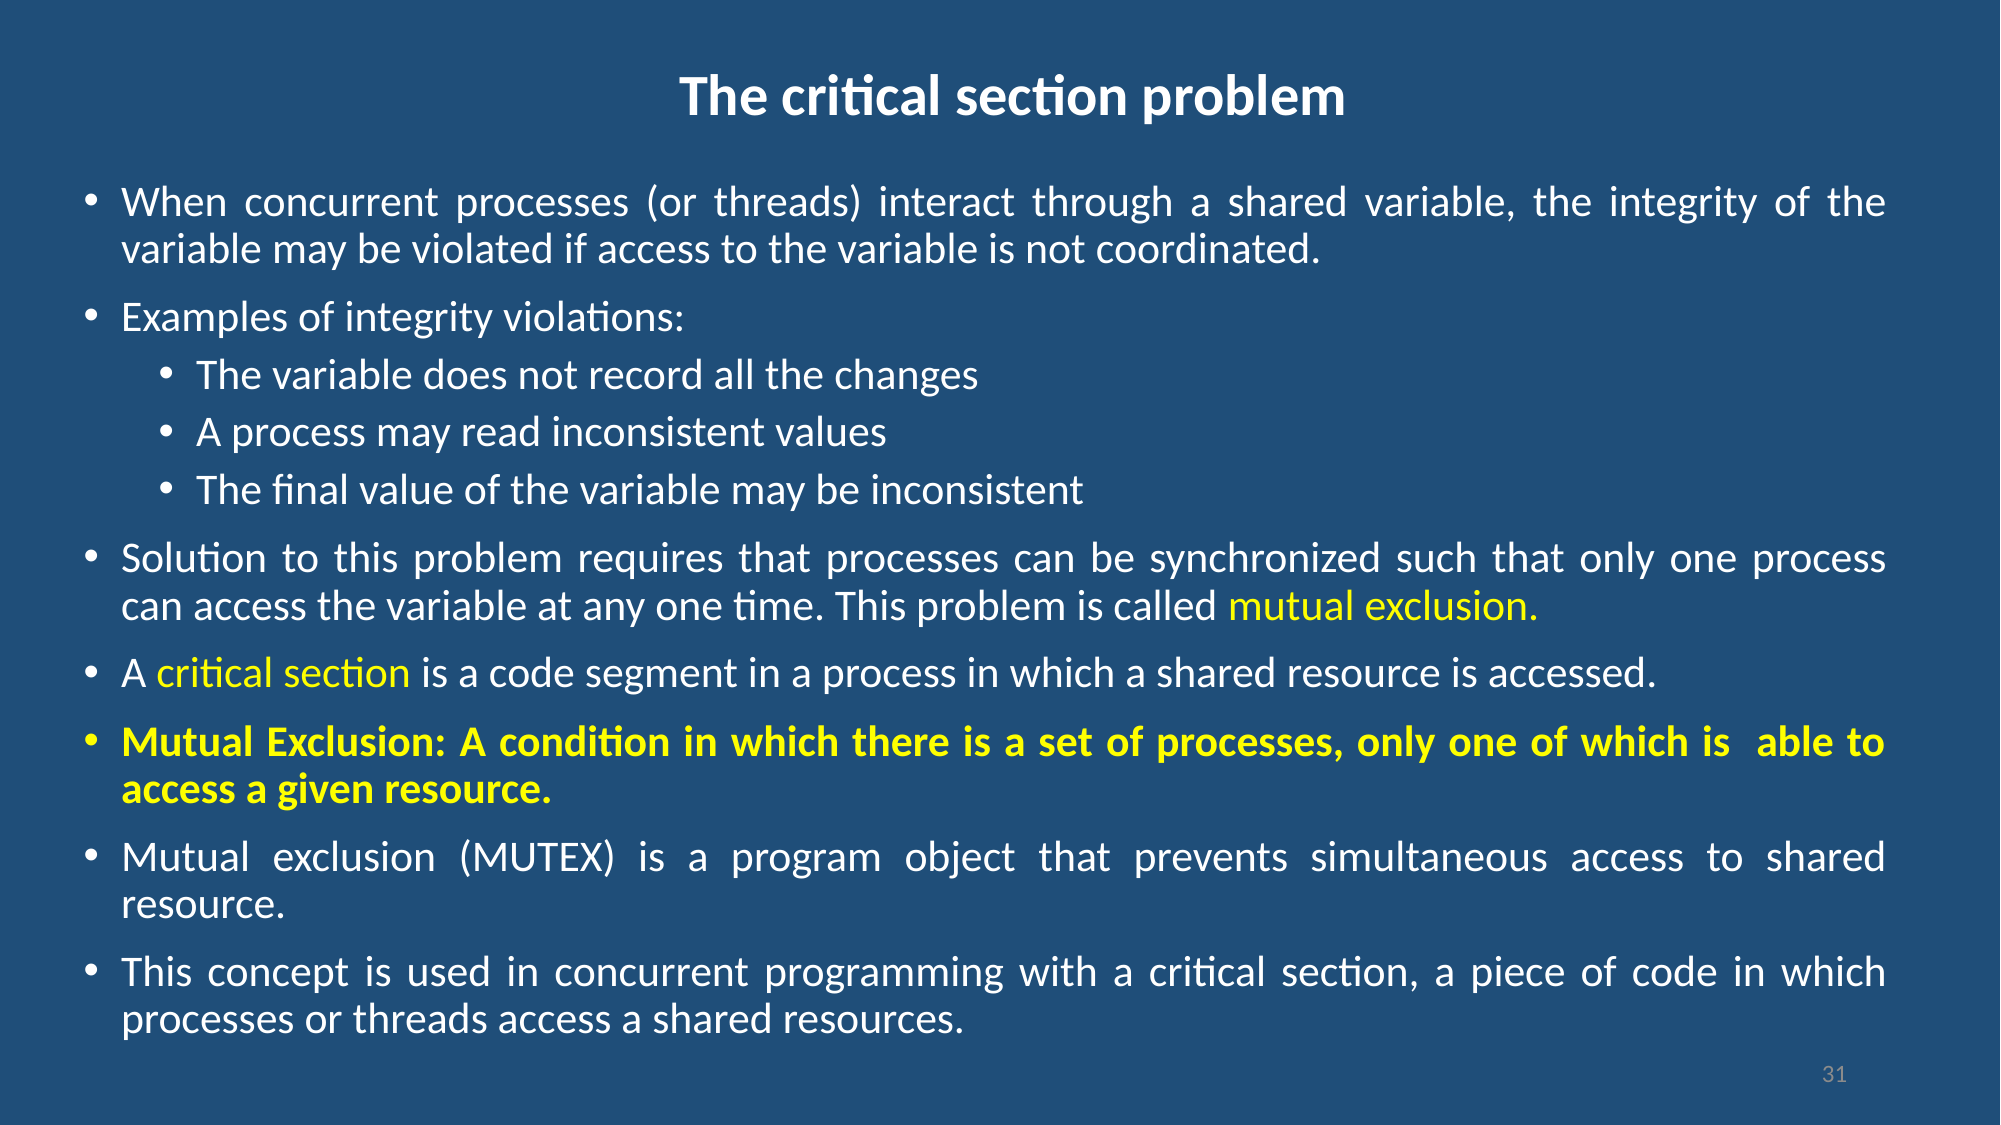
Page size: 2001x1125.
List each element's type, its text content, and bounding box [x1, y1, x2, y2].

list When concurrent processes (or threads) interact through a shared variable, the integrity of the variable may be violated if access to the variable is not coordinated. Examples of integrity violations: The variable does not record all the changes A process may read inconsistent values The final value of the variable may be inconsistent Solution to this problem requires that processes can be synchronized such that only one process can access the variable at any one time. This problem is called mutual exclusion. A critical section is a code segment in a process in which a shared resource is accessed. Mutual Exclusion: A condition in which there is a set of processes, only one of which is able to access a given resource. Mutual exclusion (MUTEX) is a program object that prevents simultaneous access to shared resource. This concept is used in concurrent programming with a critical section, a piece of code in which processes or threads access a shared resources. [68, 171, 1903, 1066]
title The critical section problem [150, 62, 1876, 130]
slide_number 31 [1412, 1042, 1863, 1103]
